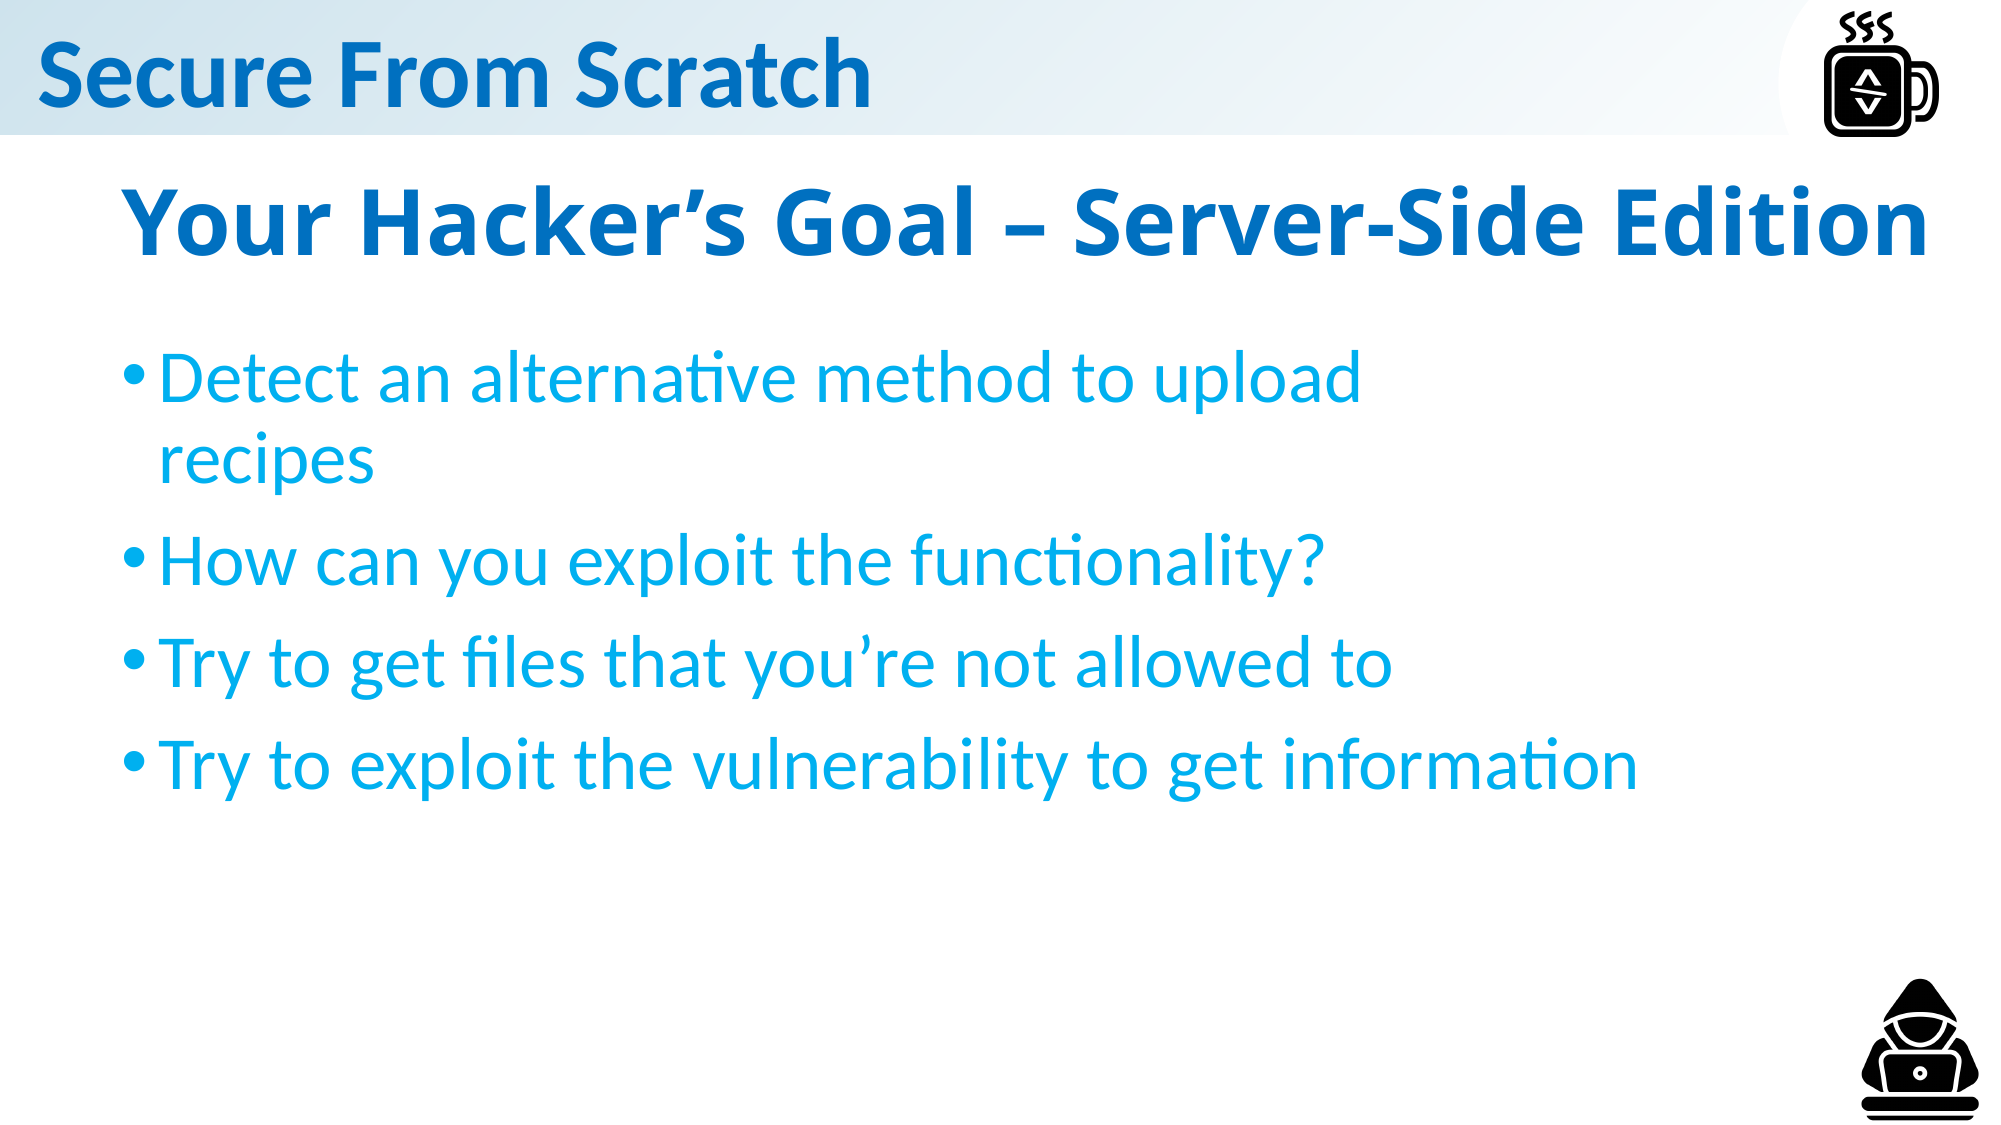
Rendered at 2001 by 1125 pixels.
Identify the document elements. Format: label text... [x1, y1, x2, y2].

text_box [975, 537, 1025, 588]
picture [1824, 11, 1939, 137]
list Detect an alternative method to upload recipes How can you exploit the functionality? Try to get files that you’re not allowed to Try to exploit the vulnerability to get information [106, 330, 1973, 1085]
picture [1844, 974, 1995, 1125]
title Your Hacker’s Goal – Server-Side Edition [106, 156, 2000, 296]
